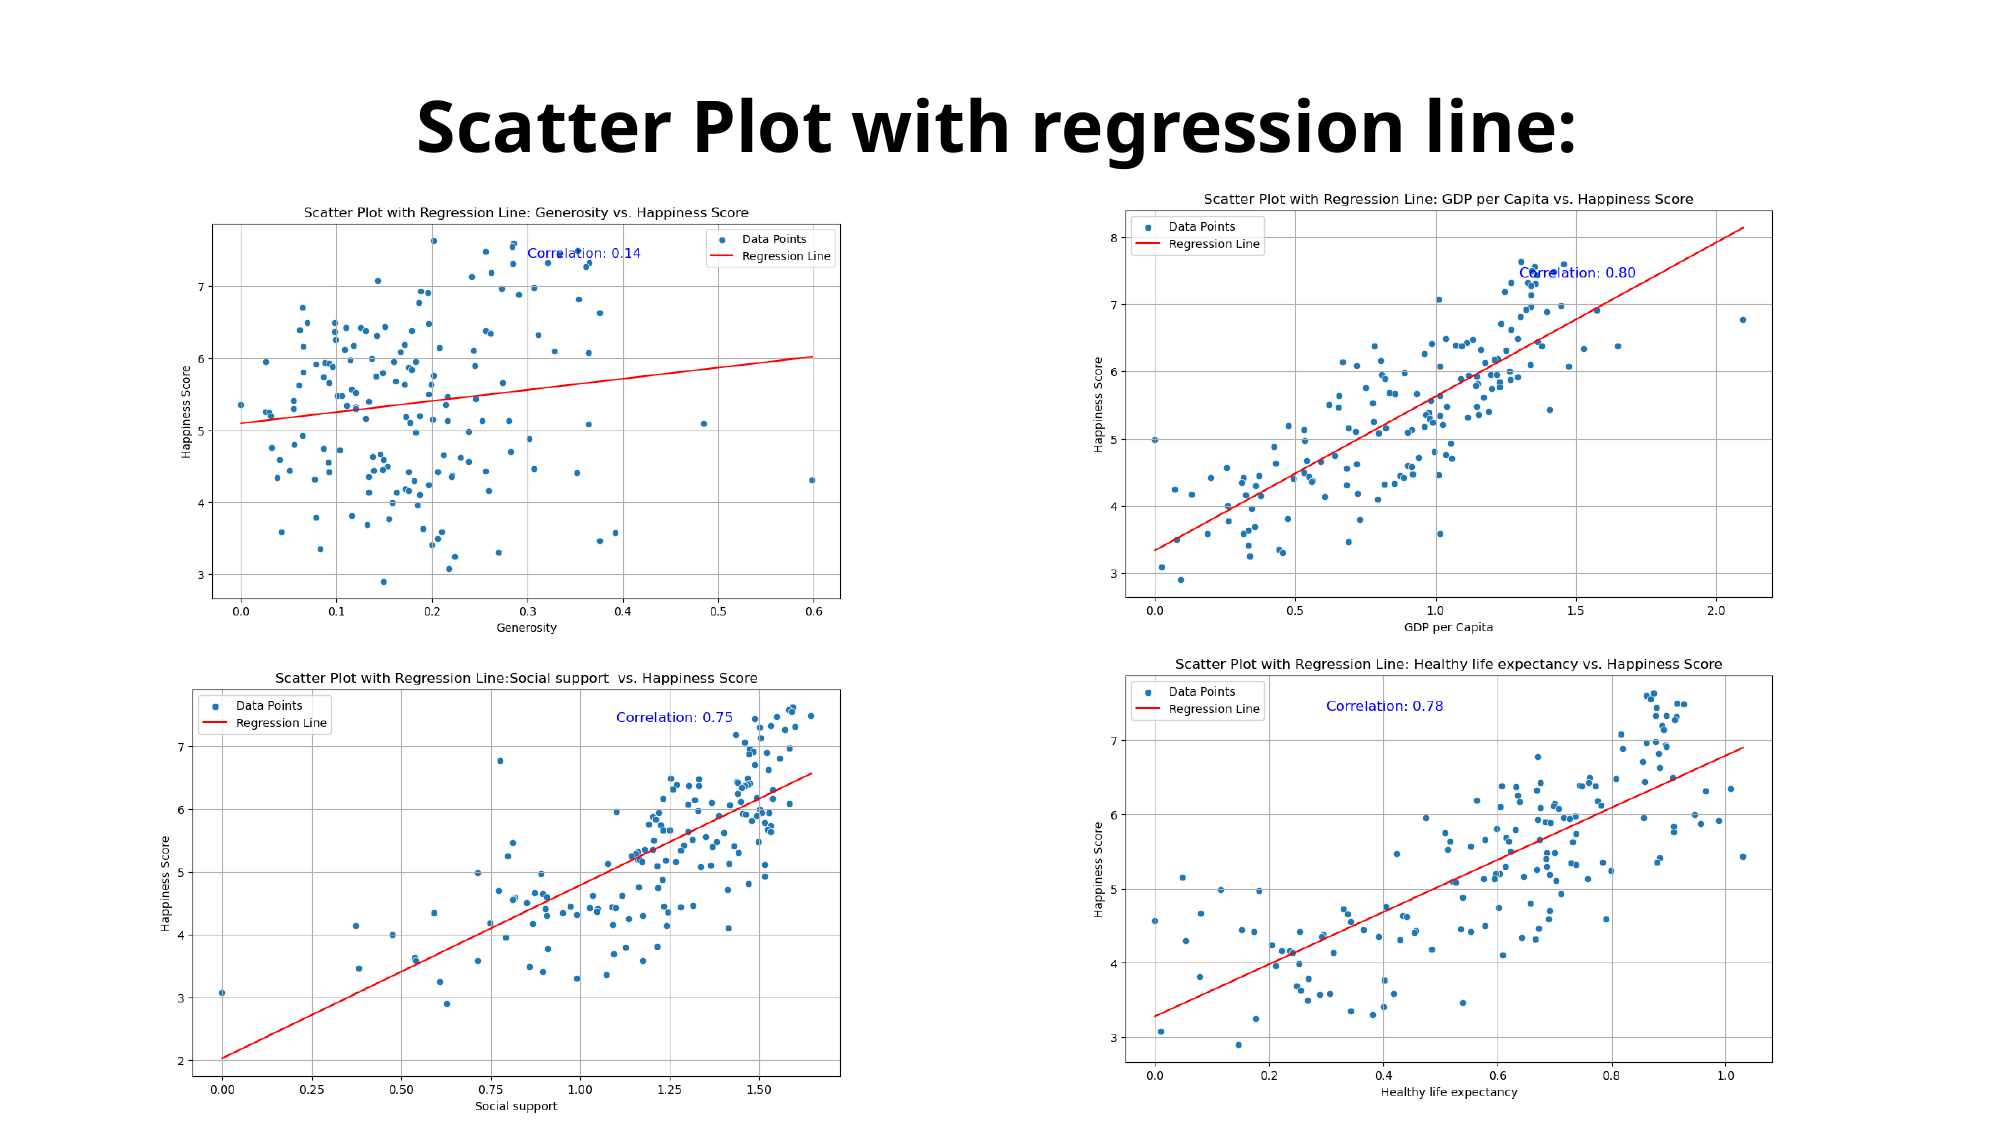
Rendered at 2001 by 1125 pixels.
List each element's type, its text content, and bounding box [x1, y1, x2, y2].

picture [173, 199, 848, 641]
picture [1084, 185, 1781, 641]
picture [1084, 650, 1781, 1106]
picture [152, 664, 848, 1120]
text_box Scatter Plot with regression line: [401, 33, 1598, 176]
